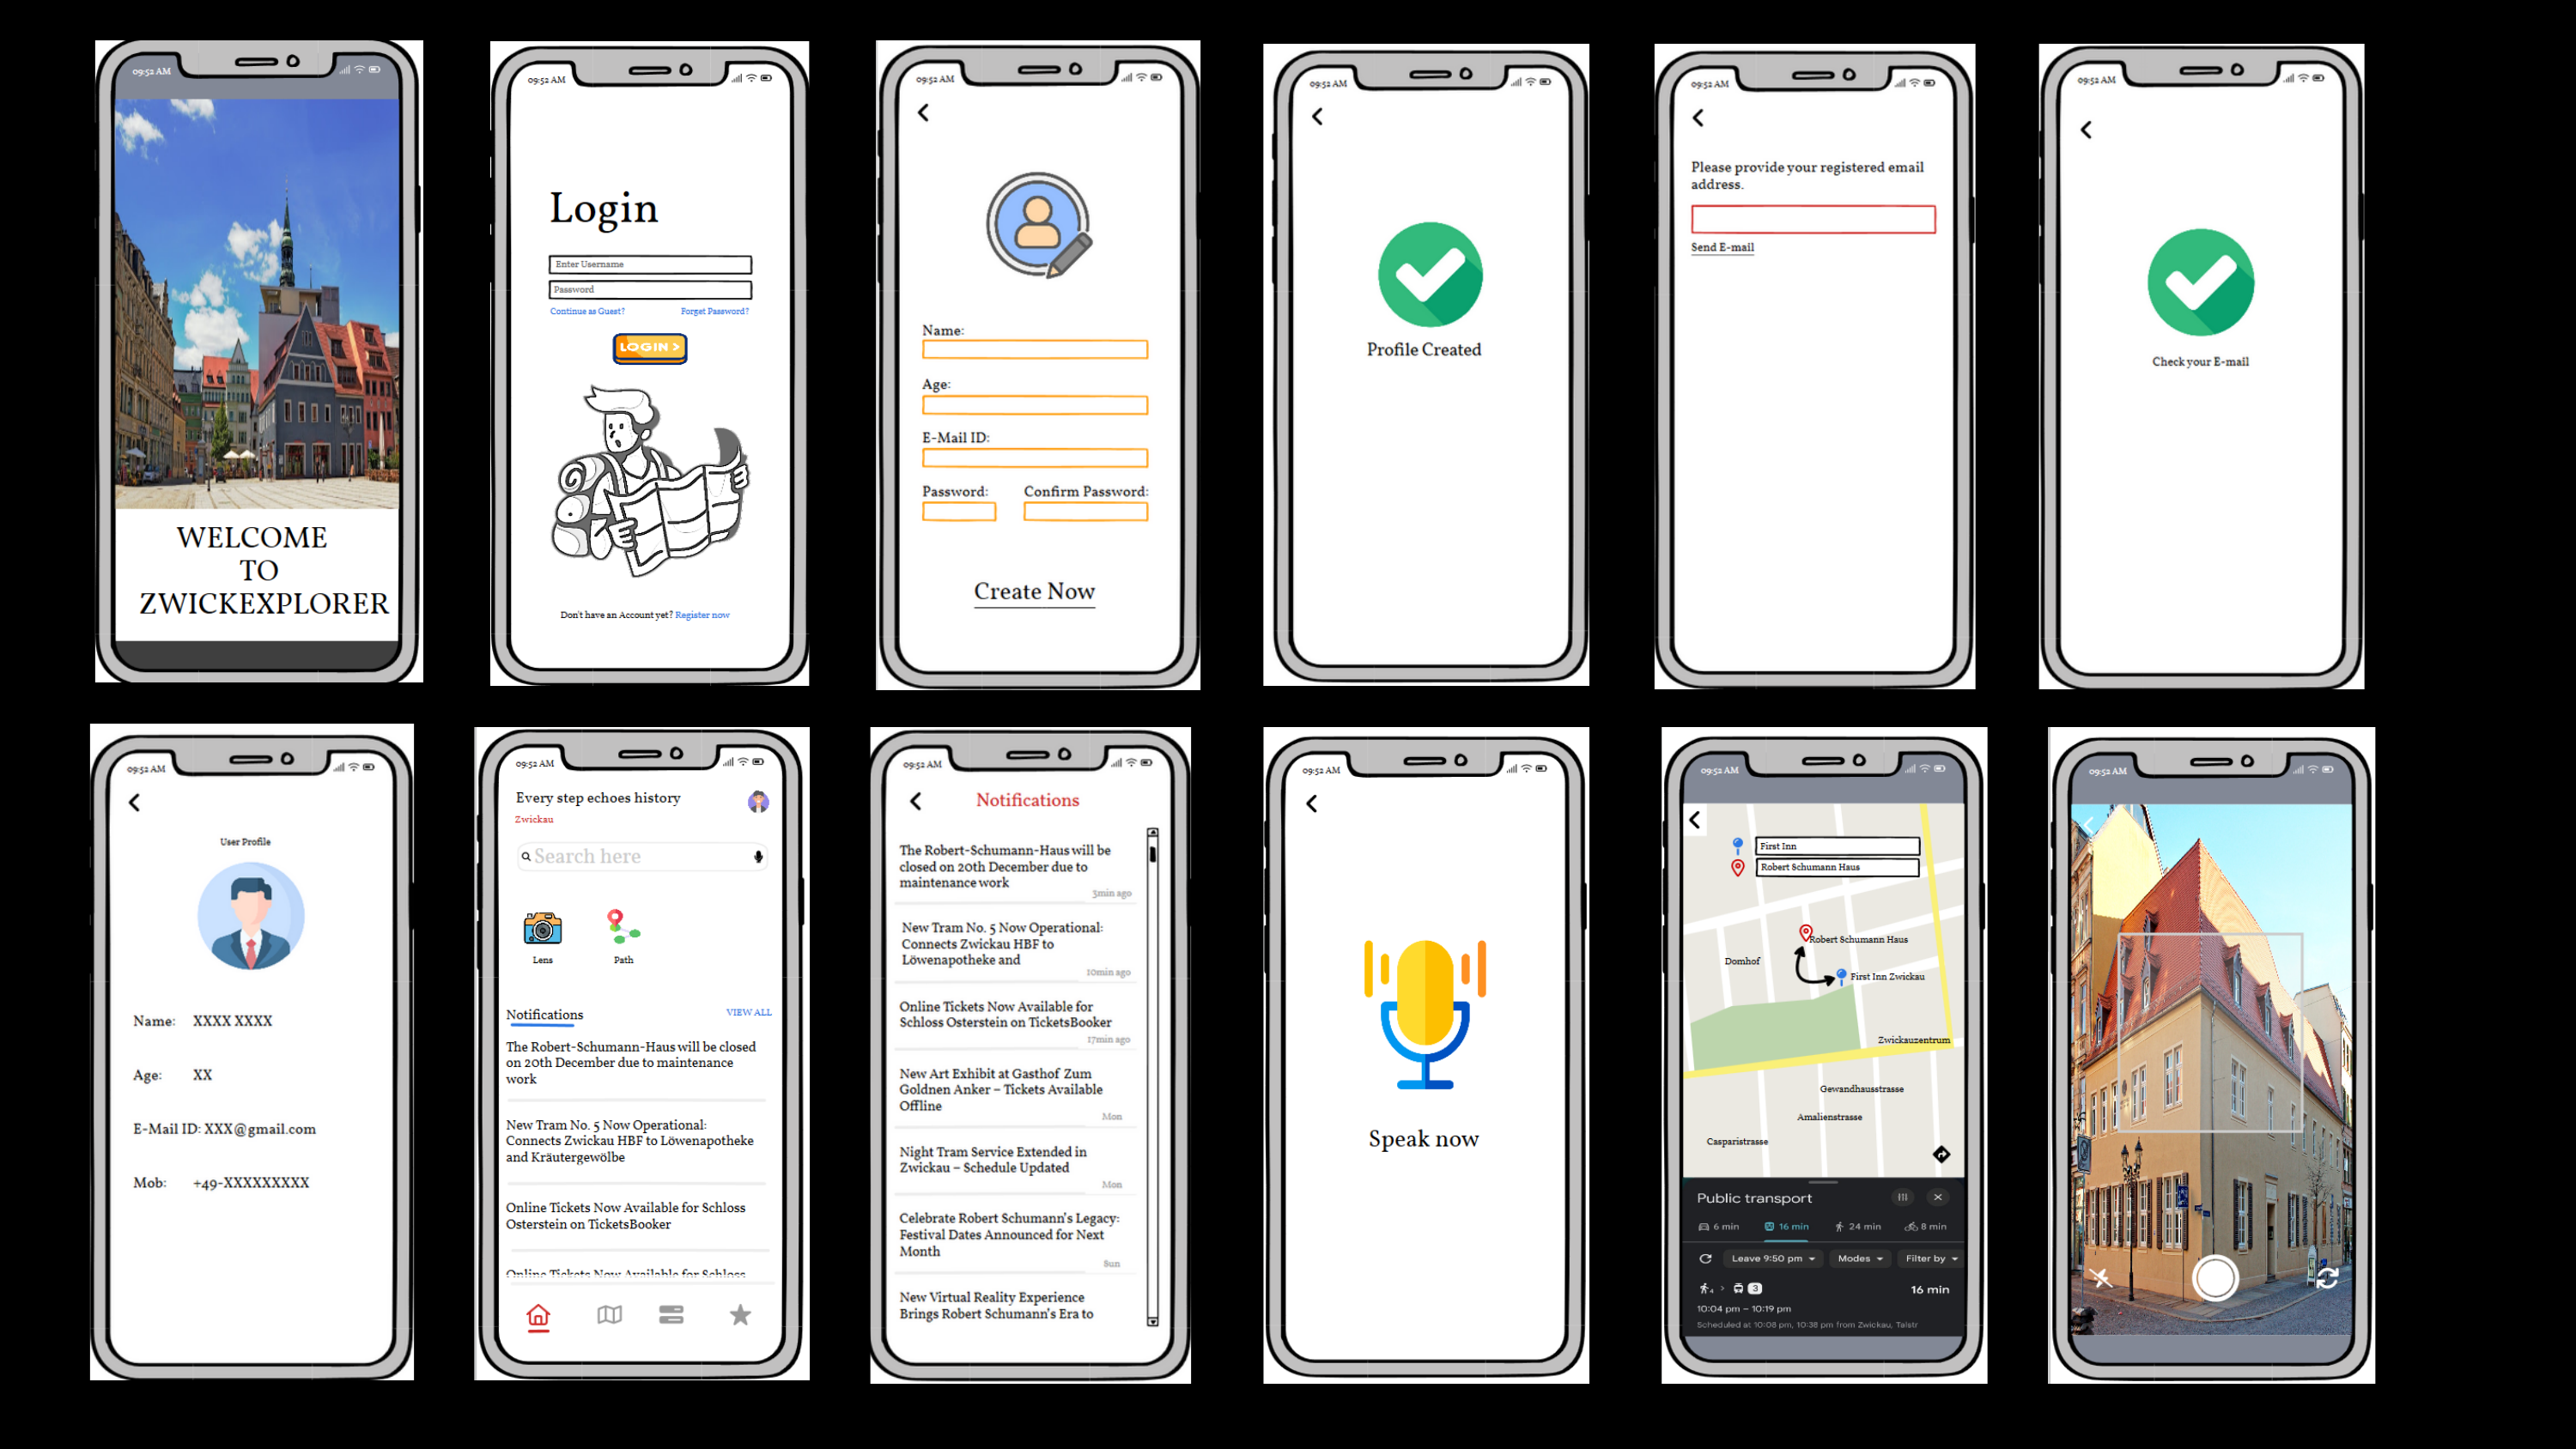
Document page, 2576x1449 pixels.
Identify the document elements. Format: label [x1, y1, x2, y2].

text_box [2047, 727, 2376, 1384]
text_box [1662, 727, 1988, 1384]
text_box [490, 41, 810, 686]
text_box [1263, 44, 1589, 686]
text_box [1654, 44, 1976, 689]
text_box [89, 724, 415, 1380]
text_box [1263, 727, 1589, 1384]
text_box [876, 40, 1201, 690]
text_box [94, 40, 423, 682]
text_box [474, 727, 810, 1380]
text_box [870, 727, 1192, 1384]
text_box [2038, 44, 2365, 689]
